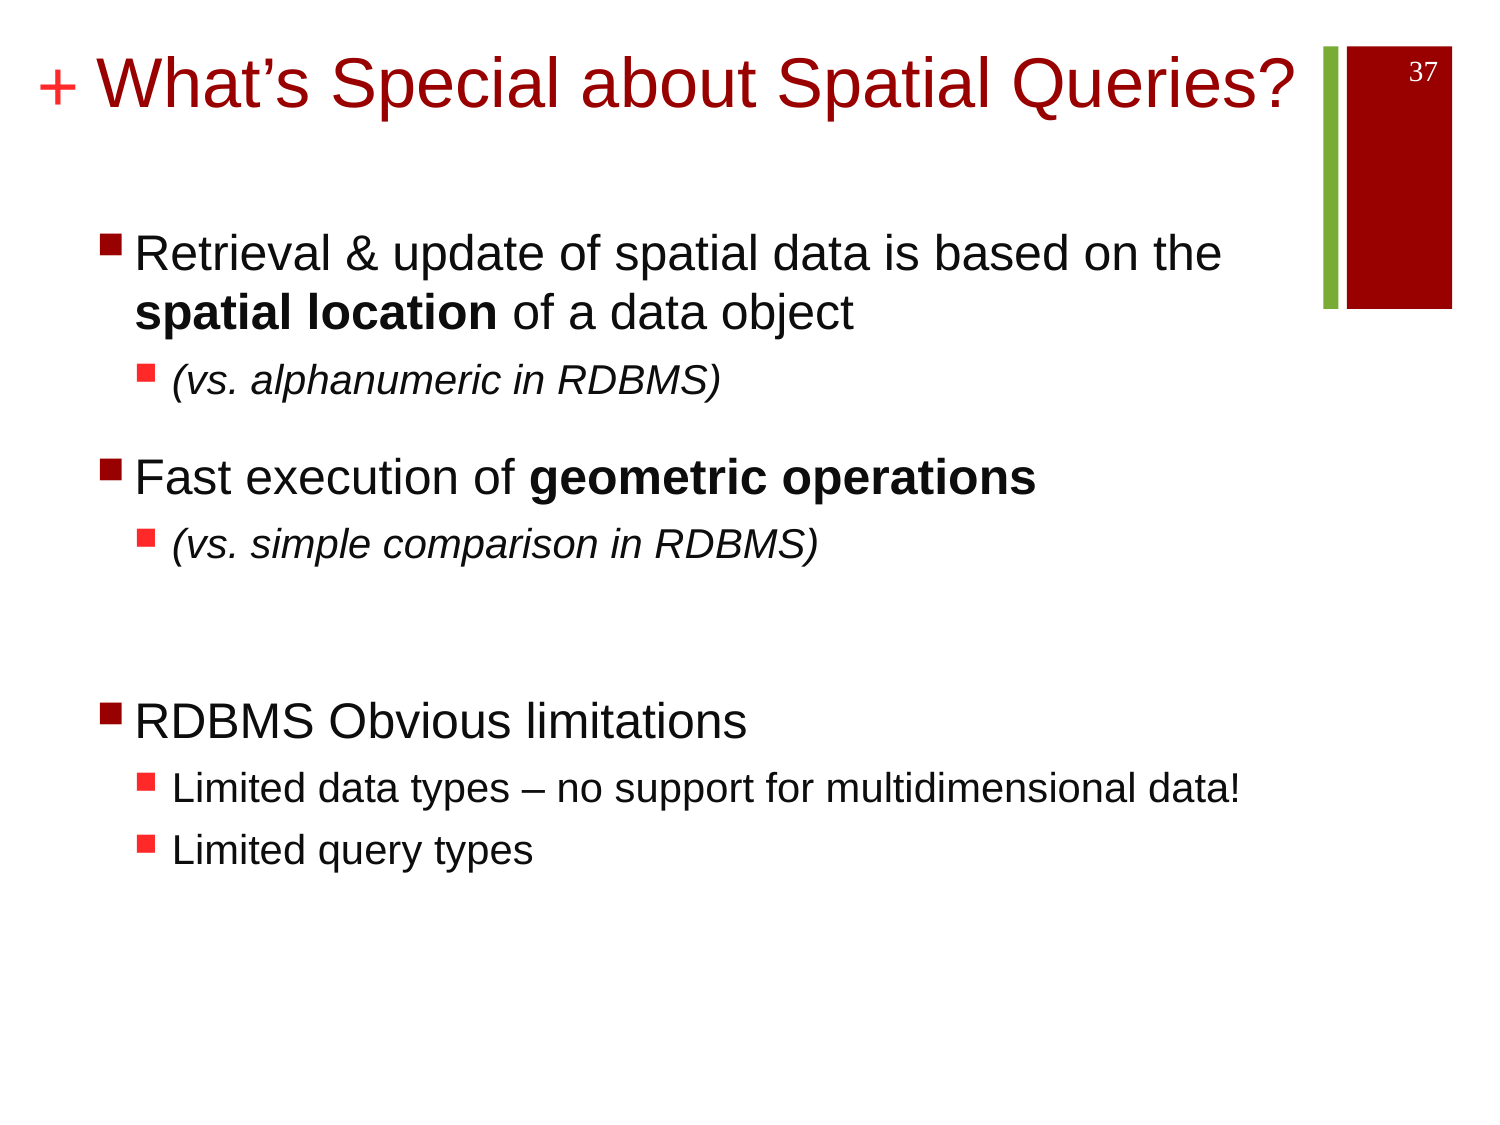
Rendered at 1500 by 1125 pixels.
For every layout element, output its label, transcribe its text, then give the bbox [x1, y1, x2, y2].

list Retrieval & update of spatial data is based on the spatial location of a data object (vs. alphanumeric in RDBMS) Fast execution of geometric operations (vs. simple comparison in RDBMS) RDBMS Obvious limitations Limited data types – no support for multidimensional data! Limited query types [81, 212, 1322, 1025]
slide_number 37 [1362, 39, 1454, 100]
title What’s Special about Spatial Queries? [81, 29, 1322, 212]
